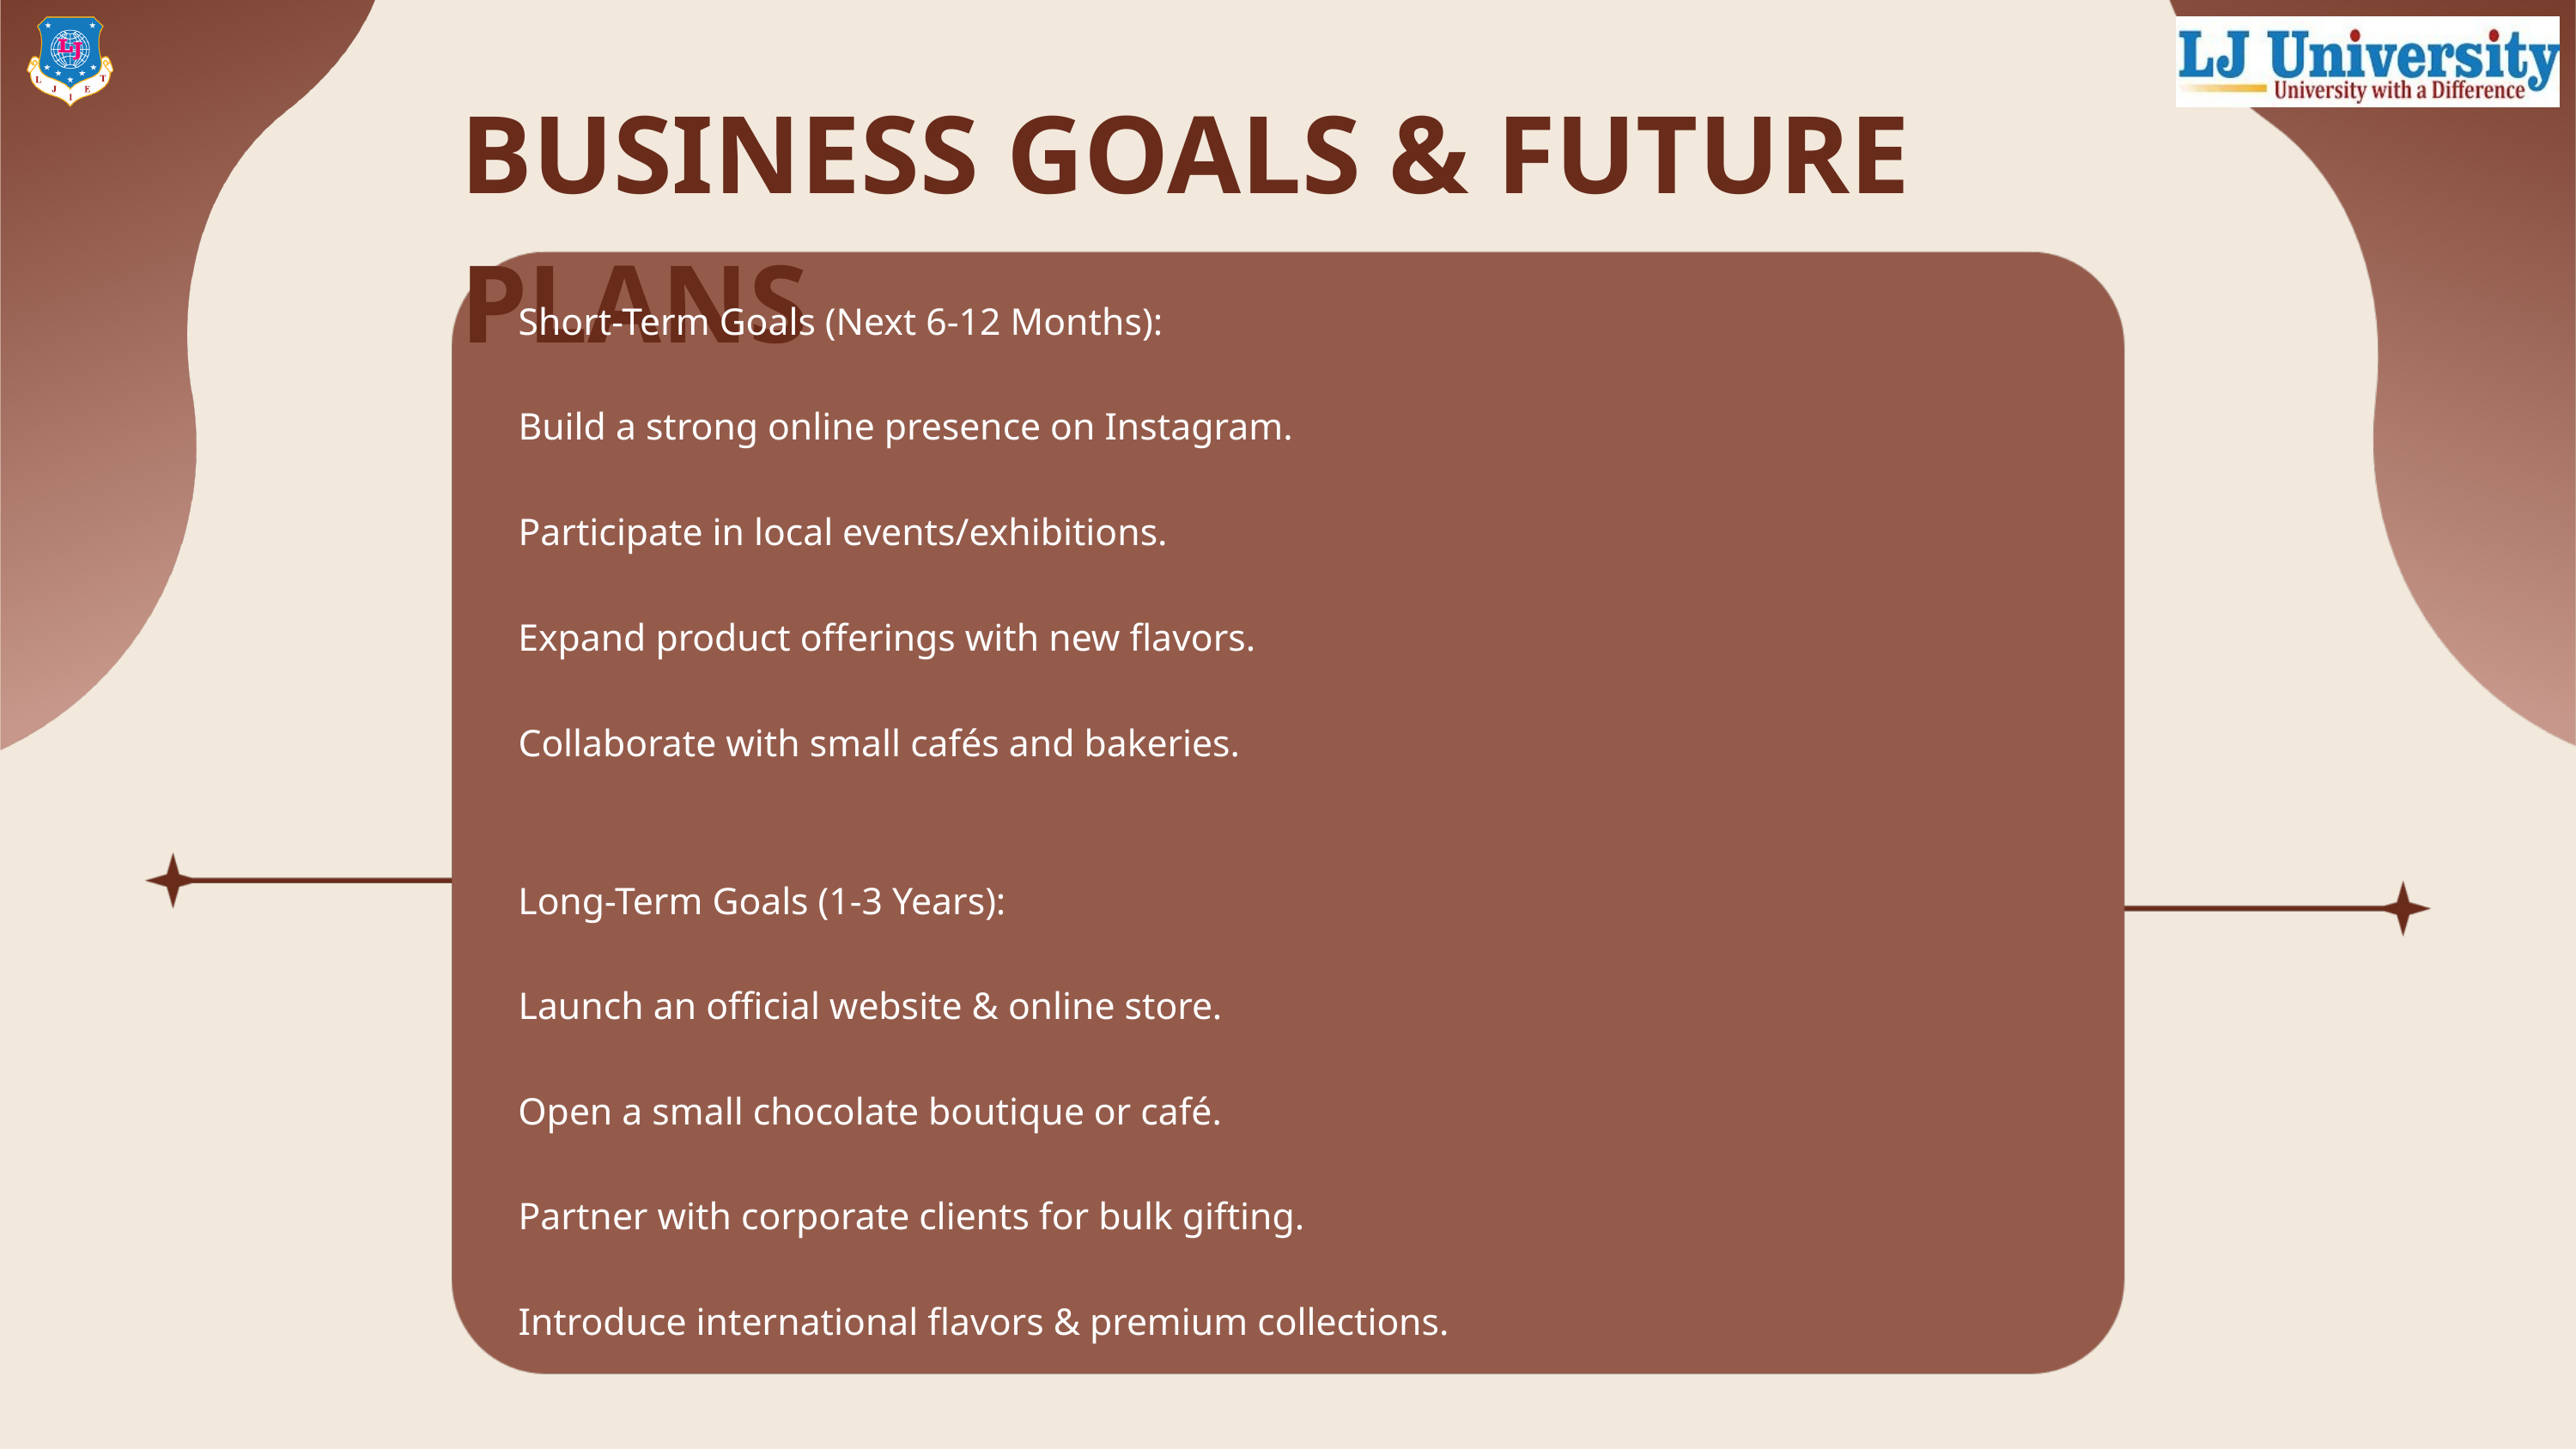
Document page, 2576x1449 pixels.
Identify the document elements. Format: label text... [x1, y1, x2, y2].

text_box Introduce international flavors & premium collections. [518, 1251, 1510, 1343]
text_box Open a small chocolate boutique or café. [518, 1040, 1269, 1132]
text_box Launch an official website & online store. [518, 935, 1270, 1028]
text_box Partner with corporate clients for bulk gifting. [518, 1145, 1364, 1238]
text_box BUSINESS GOALS & FUTURE PLANS [460, 64, 2149, 365]
text_box Participate in local events/exhibitions. [518, 461, 1212, 554]
text_box Short-Term Goals (Next 6-12 Months): [518, 251, 1223, 343]
text_box [136, 0, 2576, 1383]
picture [26, 16, 113, 107]
picture [2176, 16, 2560, 107]
text_box Collaborate with small cafés and bakeries. [518, 671, 1295, 764]
text_box Build a strong online presence on Instagram. [518, 355, 1342, 448]
text_box Long-Term Goals (1-3 Years): [518, 829, 1067, 922]
text_box [0, 0, 136, 797]
text_box Expand product offerings with new flavors. [518, 567, 1310, 658]
